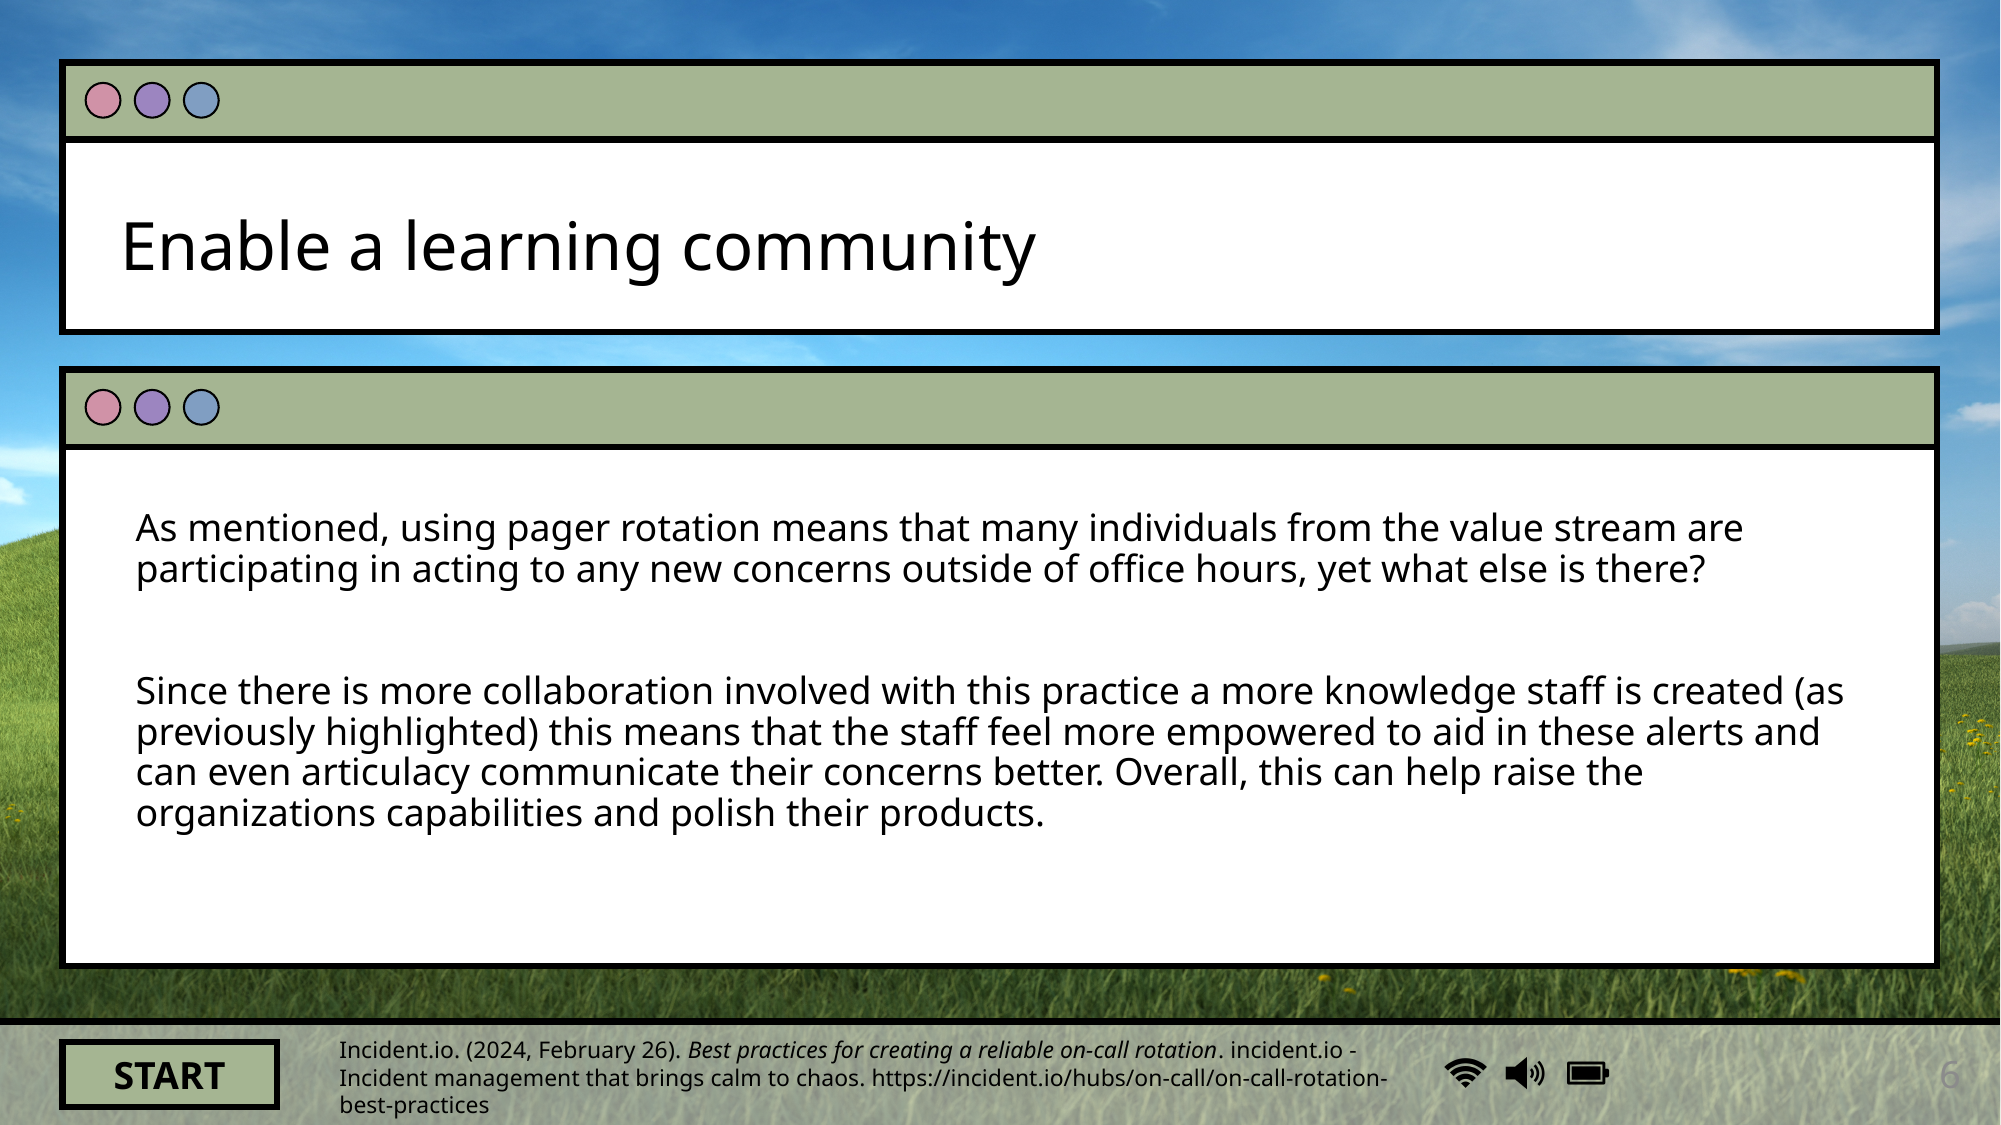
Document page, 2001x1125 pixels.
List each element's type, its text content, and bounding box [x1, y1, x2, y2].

picture [1565, 1050, 1611, 1096]
title Enable a learning community [105, 162, 1895, 314]
picture [1504, 1050, 1550, 1096]
picture [0, 0, 2001, 1125]
text_box Incident.io. (2024, February 26). Best practices for creating a reliable on-call rotation. incident.io - Incident management that brings calm to chaos. https://incident.io/hubs/on-call/on-call-rotation-best-practices [324, 1028, 1443, 1125]
picture [1443, 1050, 1488, 1096]
list As mentioned, using pager rotation means that many individuals from the value stream are participating in acting to any new concerns outside of office hours, yet what else is there? Since there is more collaboration involved with this practice a more knowledge staff is created (as previously highlighted) this means that the staff feel more empowered to aid in these alerts and can even articulacy communicate their concerns better. Overall, this can help raise the organizations capabilities and polish their products. [120, 501, 1890, 907]
slide_number 6 [1898, 1021, 2000, 1125]
